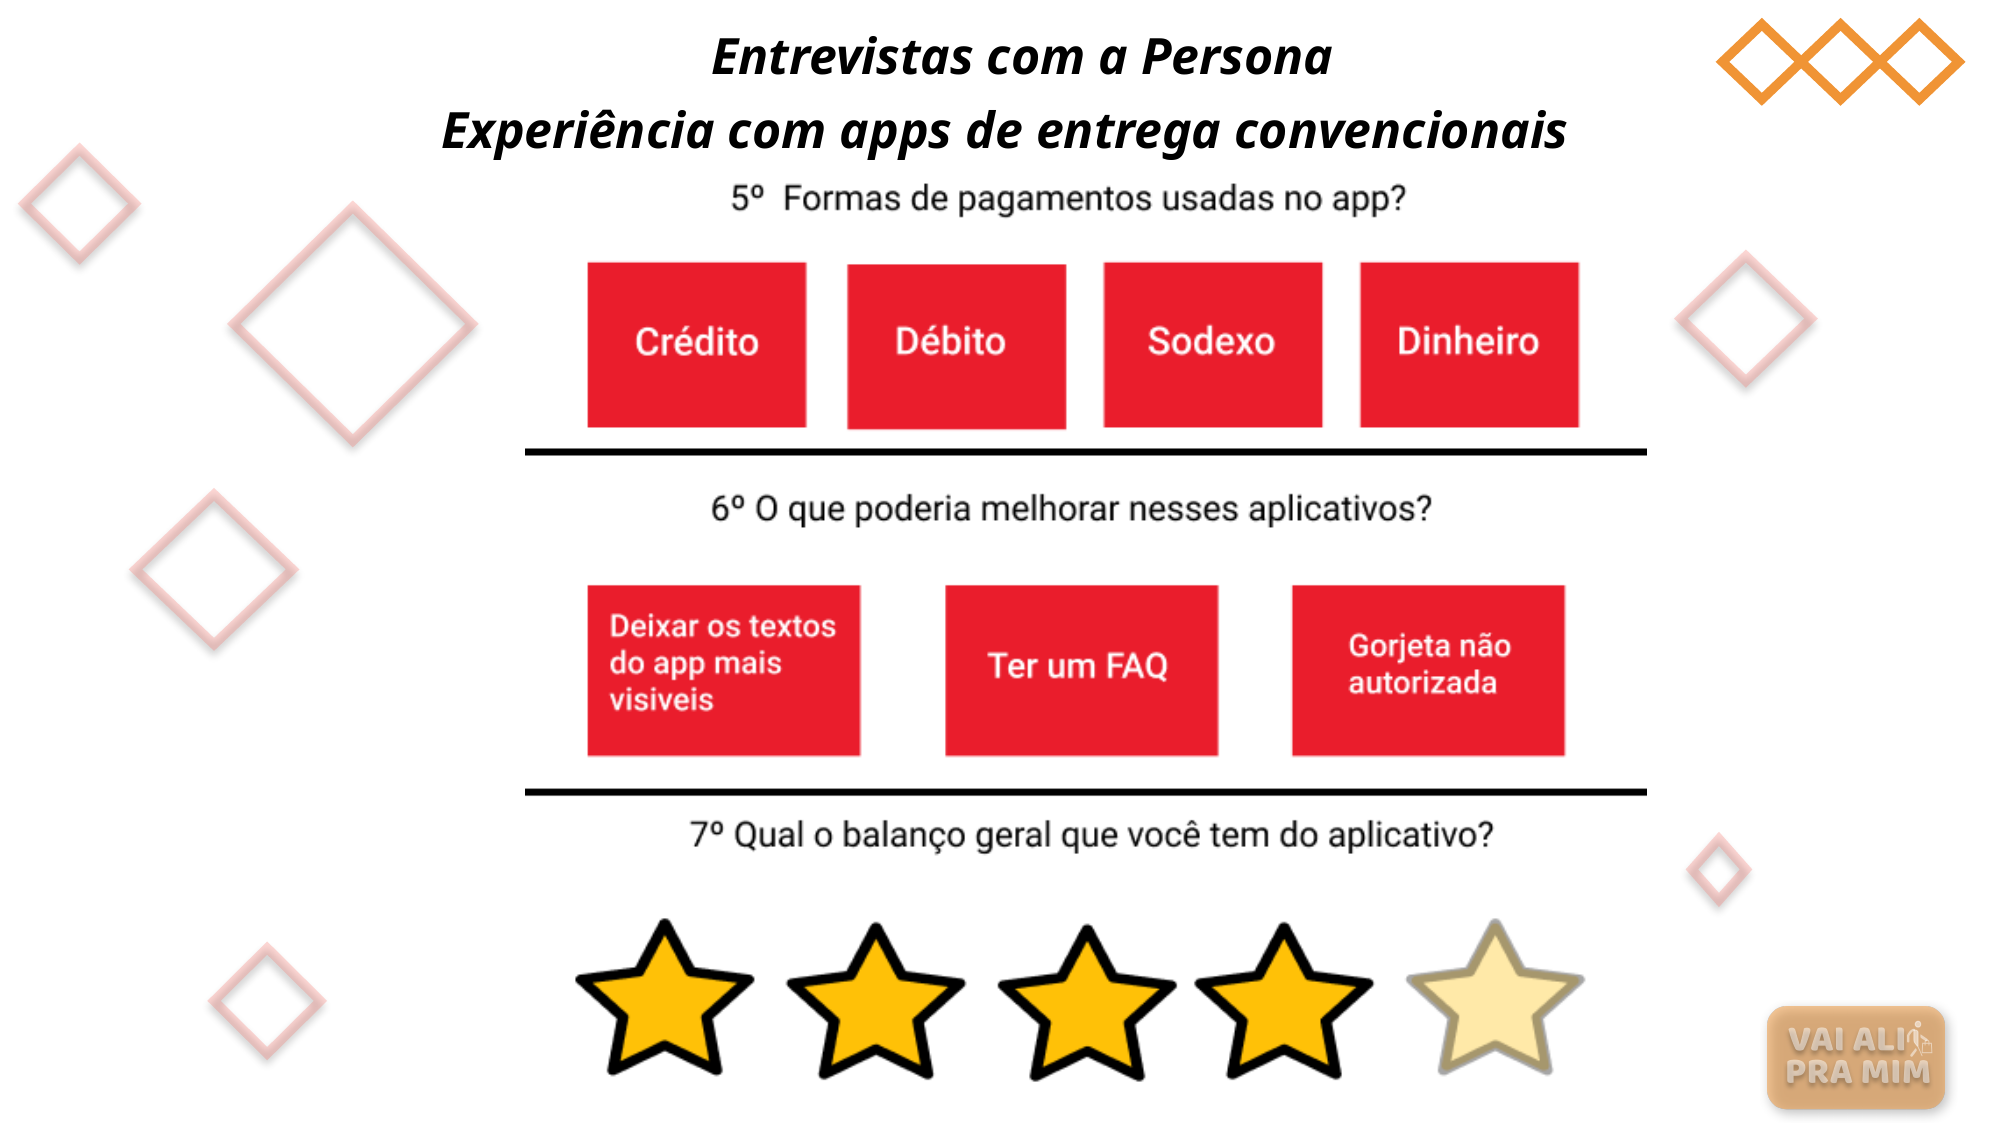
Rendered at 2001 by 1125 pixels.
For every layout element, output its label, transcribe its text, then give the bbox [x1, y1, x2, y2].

text_box [232, 205, 474, 443]
text_box [212, 946, 322, 1056]
text_box [1878, 22, 1961, 101]
text_box [1720, 22, 1801, 101]
text_box Experiência com apps de entrega convencionais [426, 91, 1746, 174]
text_box [133, 492, 295, 646]
picture [525, 149, 1647, 1124]
picture [1760, 1000, 1994, 1124]
text_box [22, 147, 137, 260]
text_box Entrevistas com a Persona [696, 17, 1375, 91]
text_box [1690, 837, 1748, 902]
text_box [1679, 254, 1813, 383]
text_box [1799, 22, 1880, 101]
